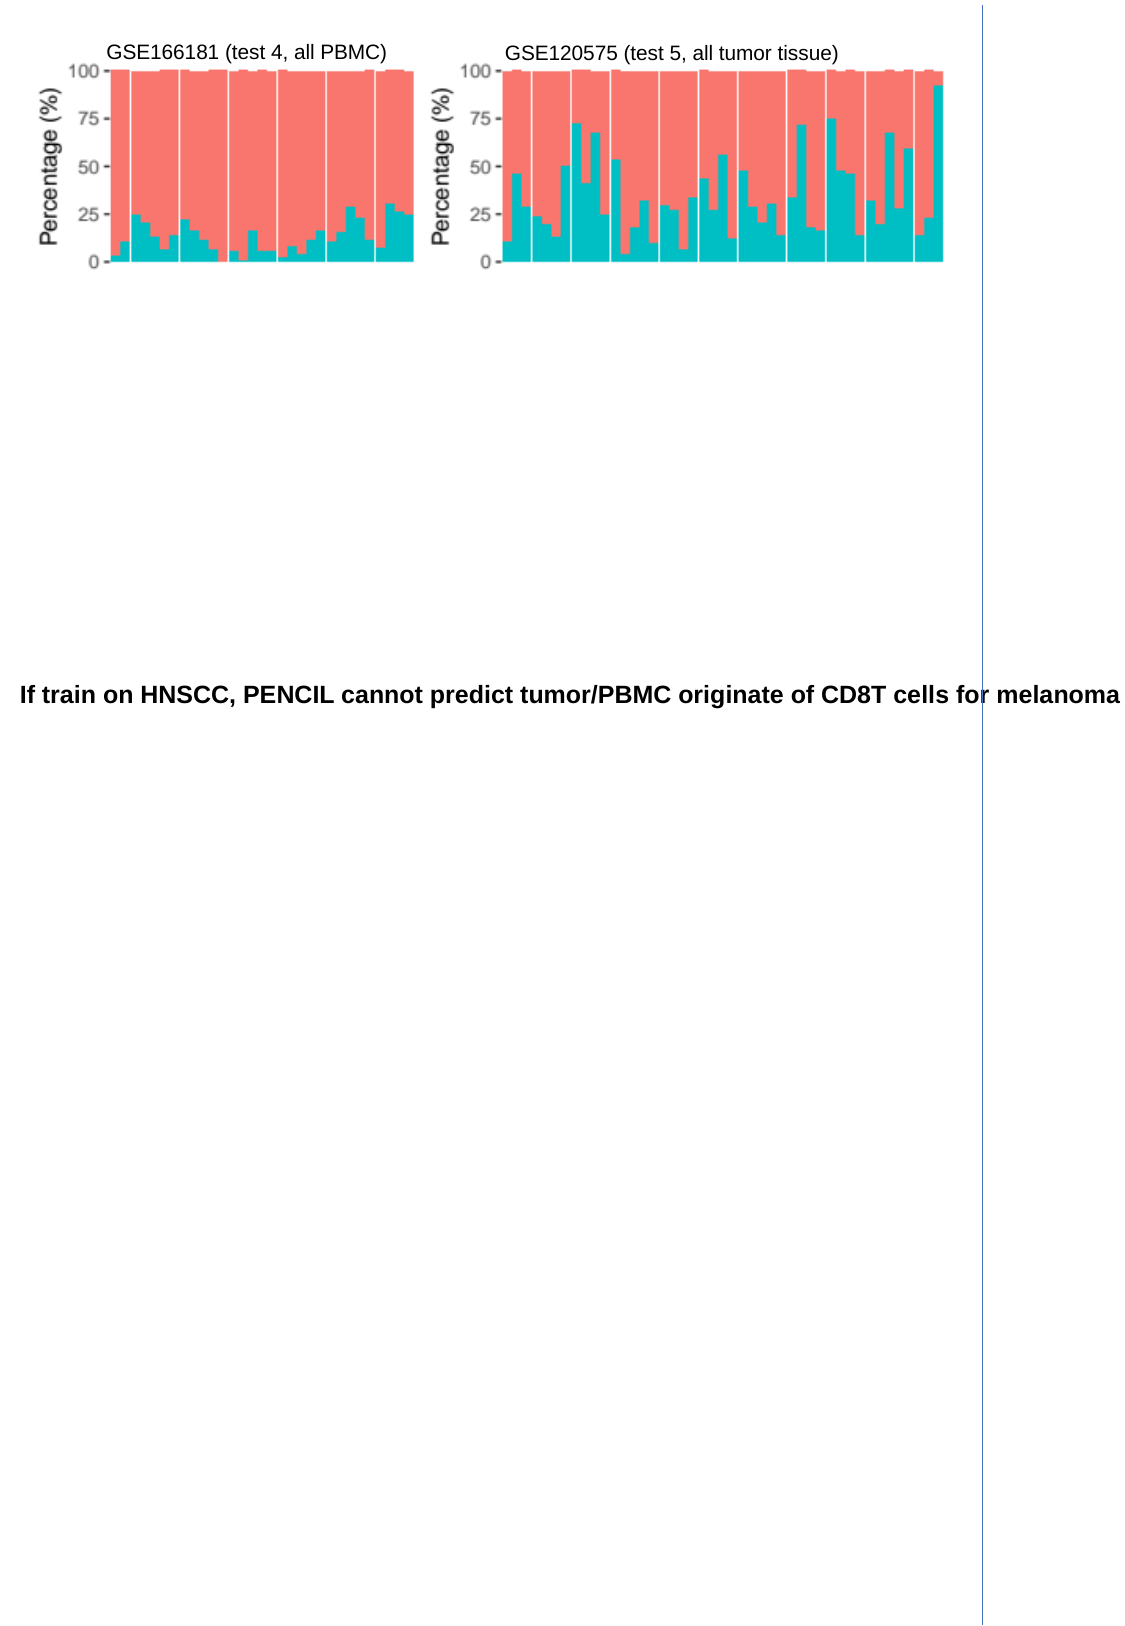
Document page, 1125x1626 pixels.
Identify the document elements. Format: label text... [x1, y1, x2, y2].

text_box If train on HNSCC, PENCIL cannot predict tumor/PBMC originate of CD8T cells for melanoma [983, 671, 1125, 717]
text_box GSE120575 (test 5, all tumor tissue) [490, 32, 854, 51]
text_box GSE166181 (test 4, all PBMC) [91, 31, 403, 51]
text_box If train on HNSCC, PENCIL cannot predict tumor/PBMC originate of CD8T cells for melanoma [5, 671, 982, 717]
picture [29, 51, 953, 287]
